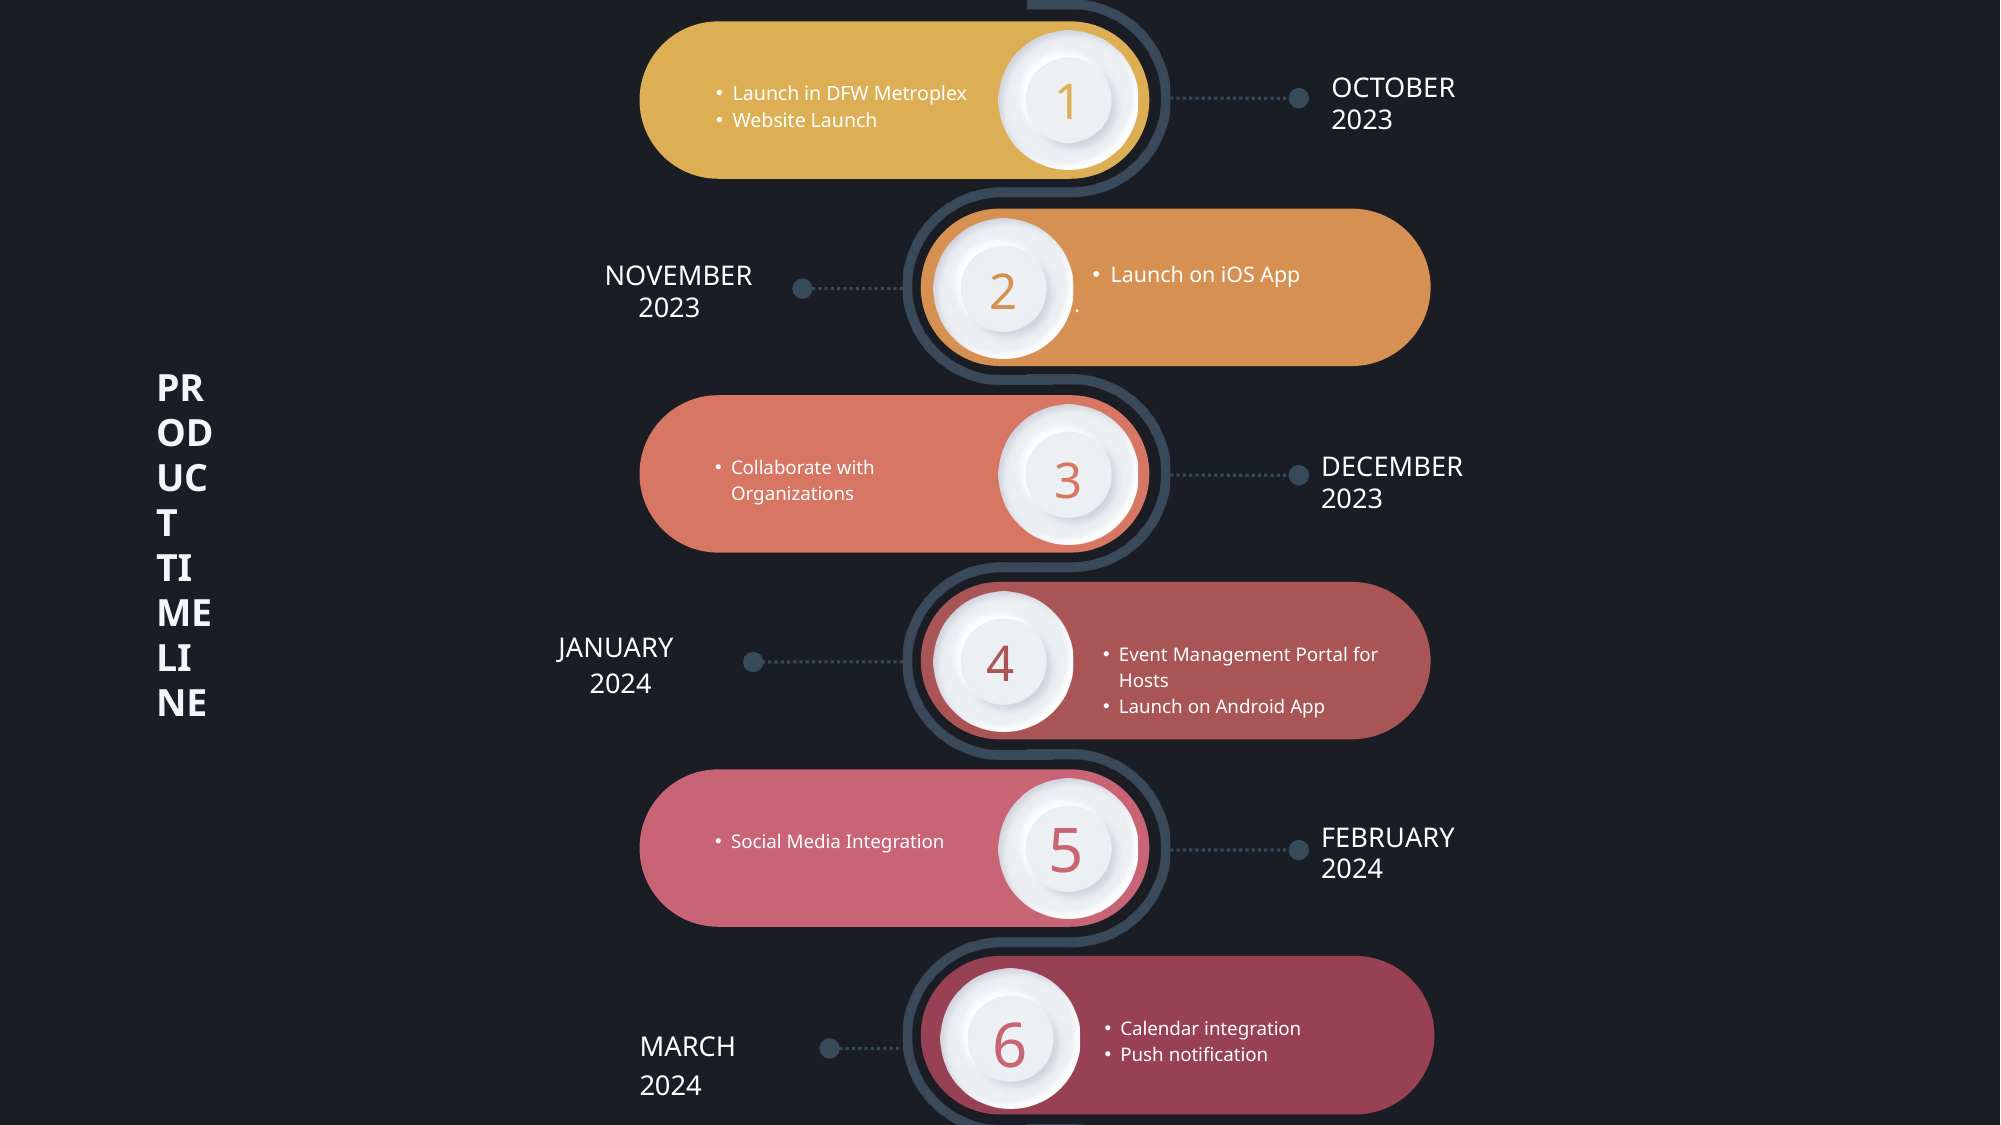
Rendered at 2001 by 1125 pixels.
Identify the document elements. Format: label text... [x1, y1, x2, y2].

text_box [1288, 839, 1310, 861]
text_box 2024 [589, 661, 700, 700]
text_box [743, 651, 766, 673]
text_box DECEMBER [1320, 443, 1510, 482]
text_box 2023 [1320, 475, 1431, 514]
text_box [902, 0, 1172, 1125]
text_box 2023 [1331, 96, 1441, 135]
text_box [920, 581, 1431, 740]
text_box JANUARY [558, 625, 748, 664]
text_box [1288, 464, 1310, 486]
text_box OCTOBER [1331, 64, 1525, 103]
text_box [639, 394, 1150, 553]
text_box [920, 955, 1435, 1115]
text_box NOVEMBER [604, 253, 794, 292]
text_box [793, 278, 814, 299]
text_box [639, 769, 1150, 927]
text_box FEBRUARY [1321, 815, 1483, 854]
text_box [1288, 87, 1310, 109]
text_box 2023 [638, 284, 748, 323]
text_box MARCH 2024 [639, 1024, 842, 1101]
text_box 2024 [1320, 845, 1431, 884]
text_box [920, 208, 1431, 367]
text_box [639, 21, 1150, 179]
text_box PRODUCT TIMELINE [156, 364, 215, 725]
